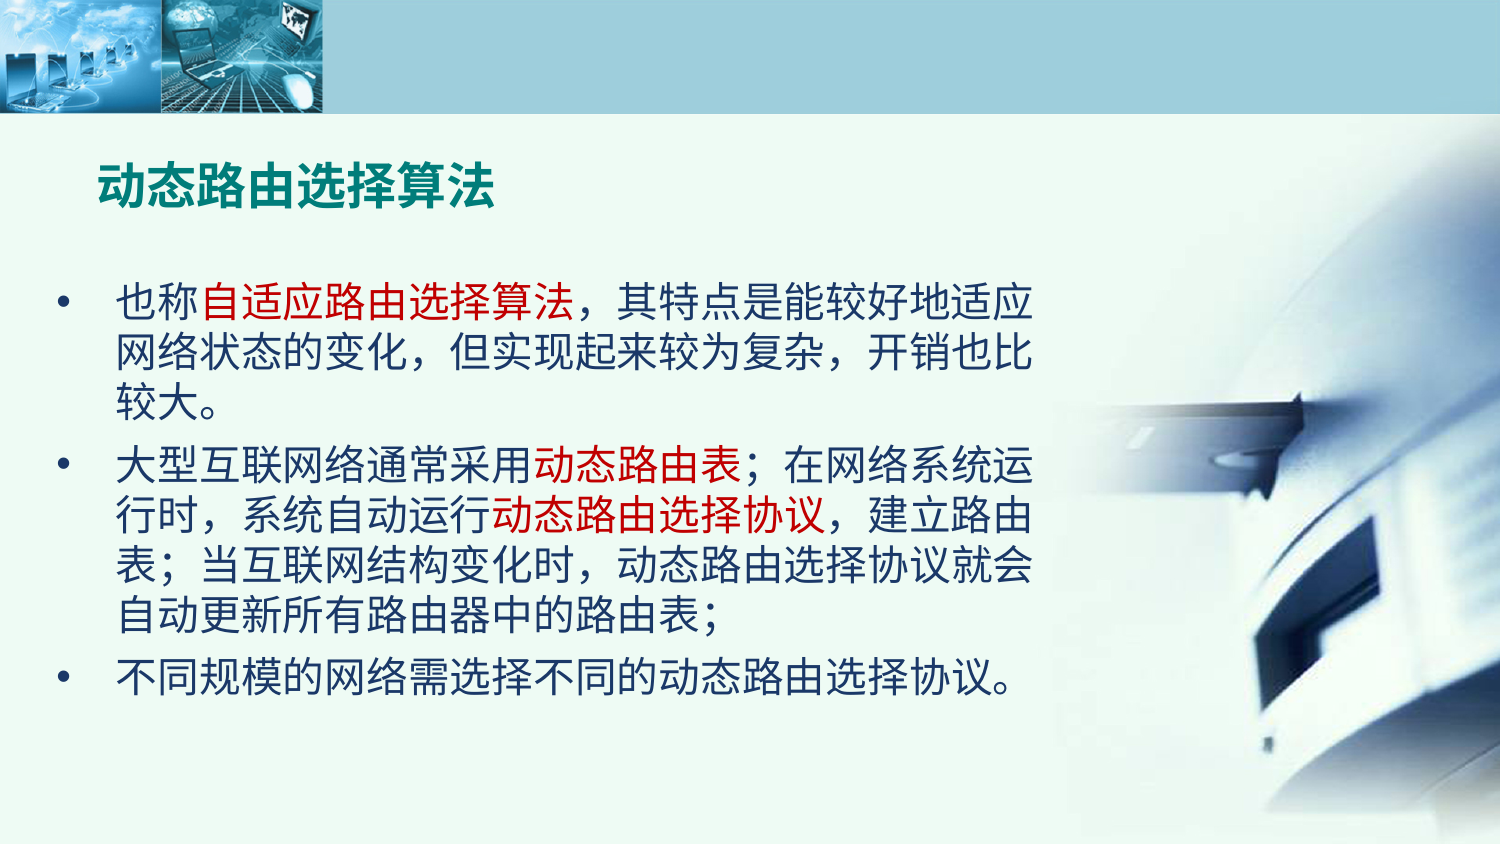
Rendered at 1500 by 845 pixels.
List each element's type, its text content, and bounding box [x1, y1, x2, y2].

text_box 动态路由选择算法 [82, 147, 632, 222]
list 也称自适应路由选择算法，其特点是能较好地适应网络状态的变化，但实现起来较为复杂，开销也比较大。 大型互联网络通常采用动态路由表；在网络系统运行时，系统自动运行动态路由选择协议，建立路由表；当互联网结构变化时，动态路由选择协议就会自动更新所有路由器中的路由表； 不同规模的网络需选择不同的动态路由选择协议。 [41, 268, 1081, 785]
picture [0, 0, 1500, 844]
